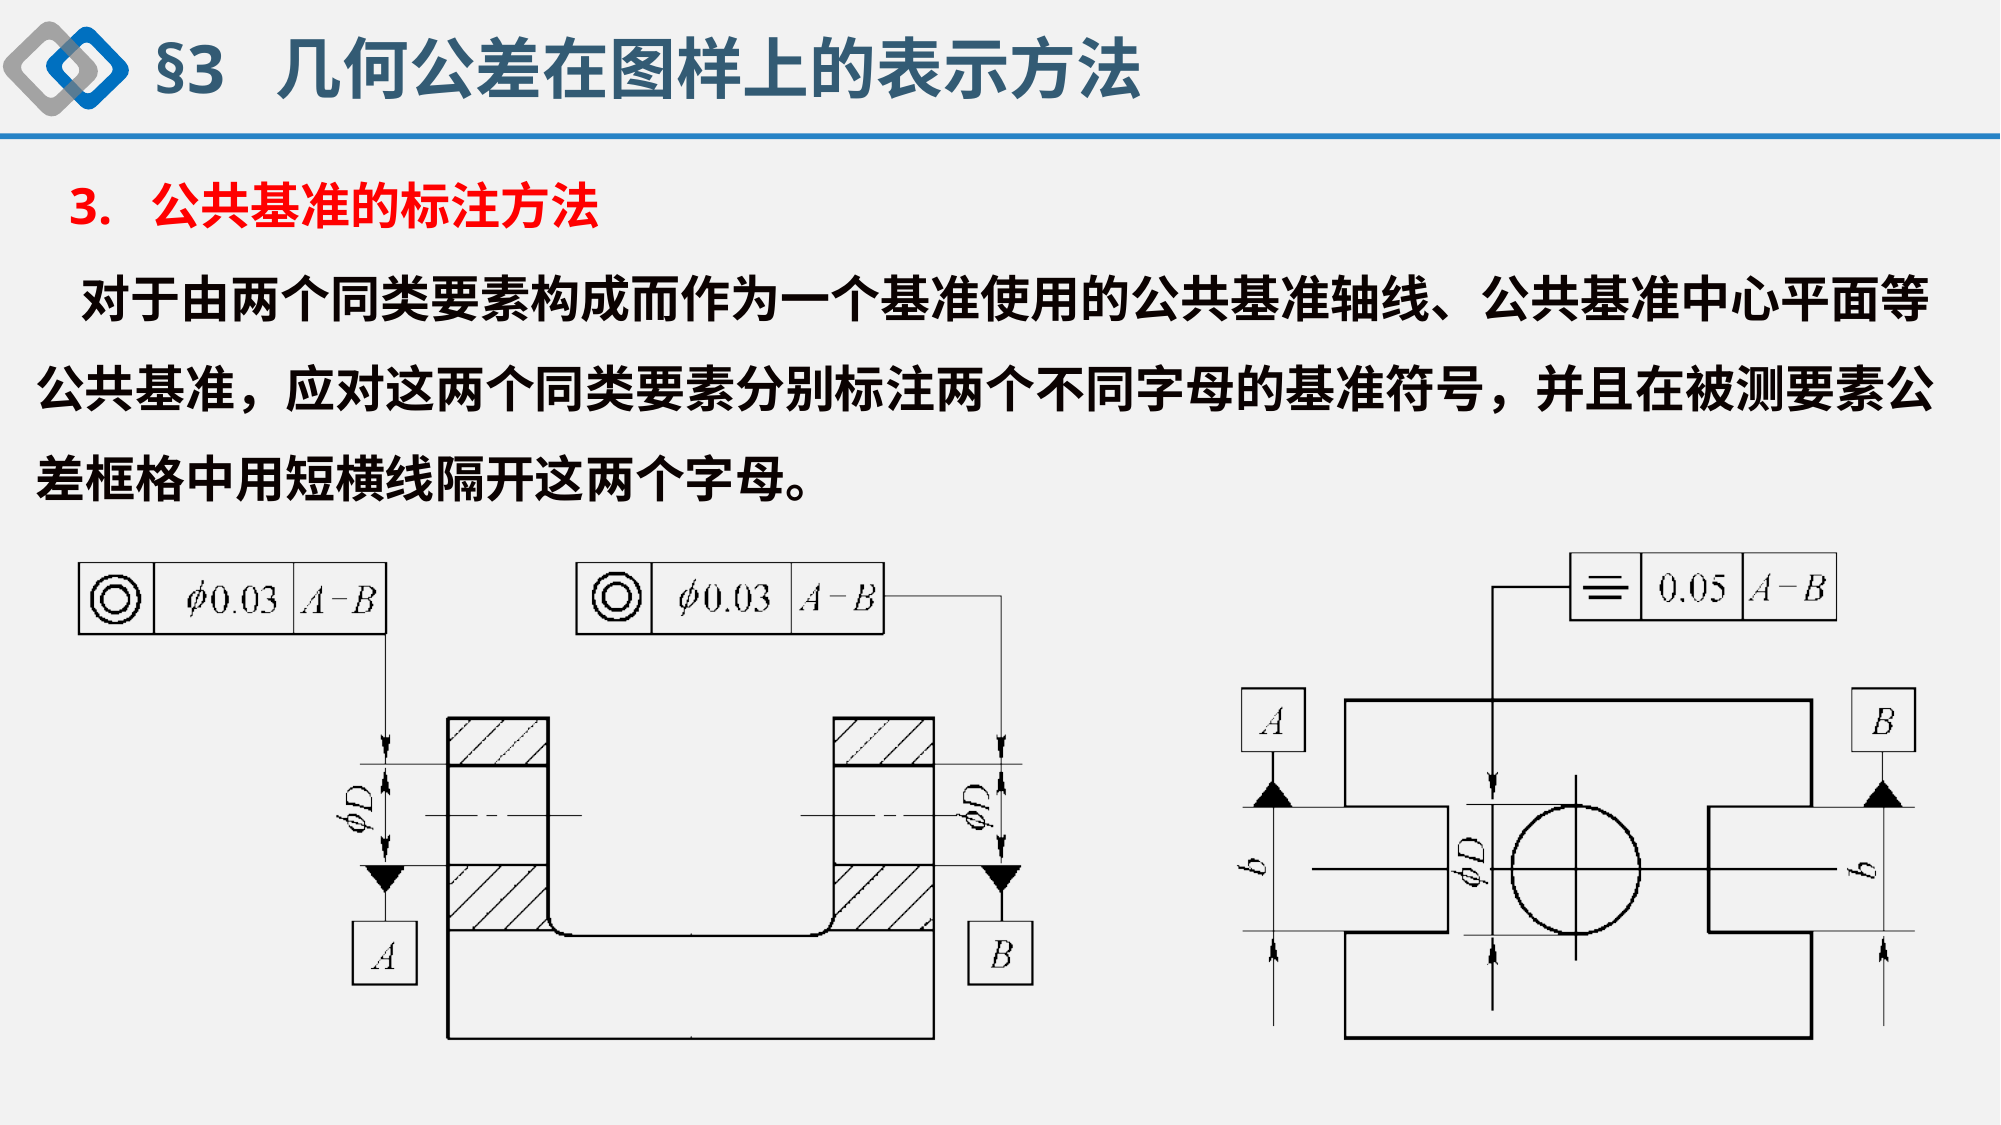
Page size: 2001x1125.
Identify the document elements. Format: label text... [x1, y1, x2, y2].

picture [67, 543, 1925, 1057]
list 3. 公共基准的标注方法 对于由两个同类要素构成而作为一个基准使用的公共基准轴线、公共基准中心平面等公共基准，应对这两个同类要素分别标注两个不同字母的基准符号，并且在被测要素公差框格中用短横线隔开这两个字母。 [20, 150, 1973, 804]
text_box §3 几何公差在图样上的表示方法 [139, 18, 1510, 115]
